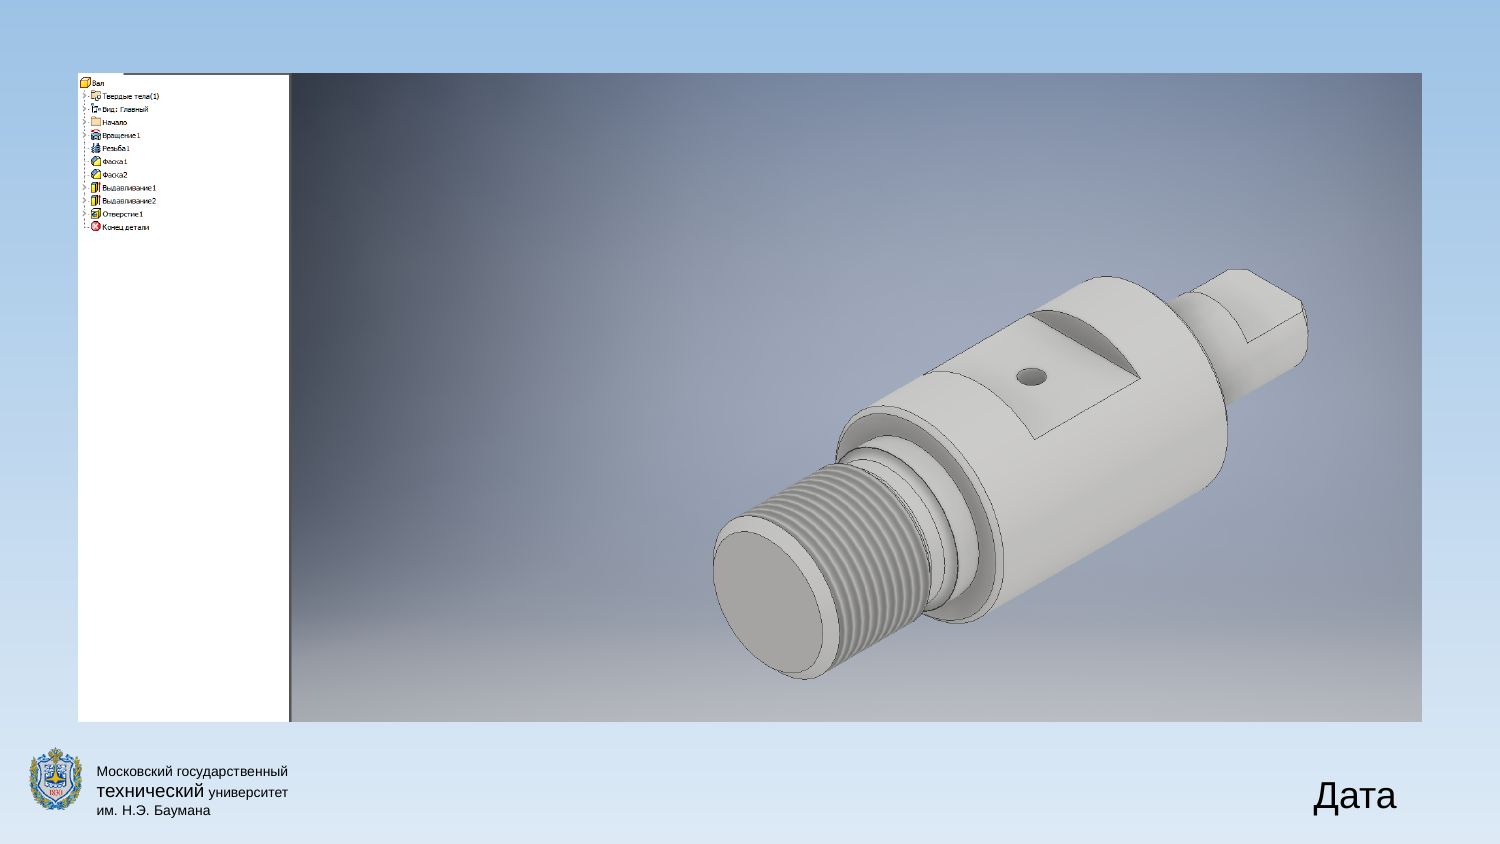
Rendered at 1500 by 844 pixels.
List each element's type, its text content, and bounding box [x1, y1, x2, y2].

text_box Дата [1298, 763, 1500, 825]
picture [29, 747, 82, 810]
picture [78, 73, 1422, 722]
